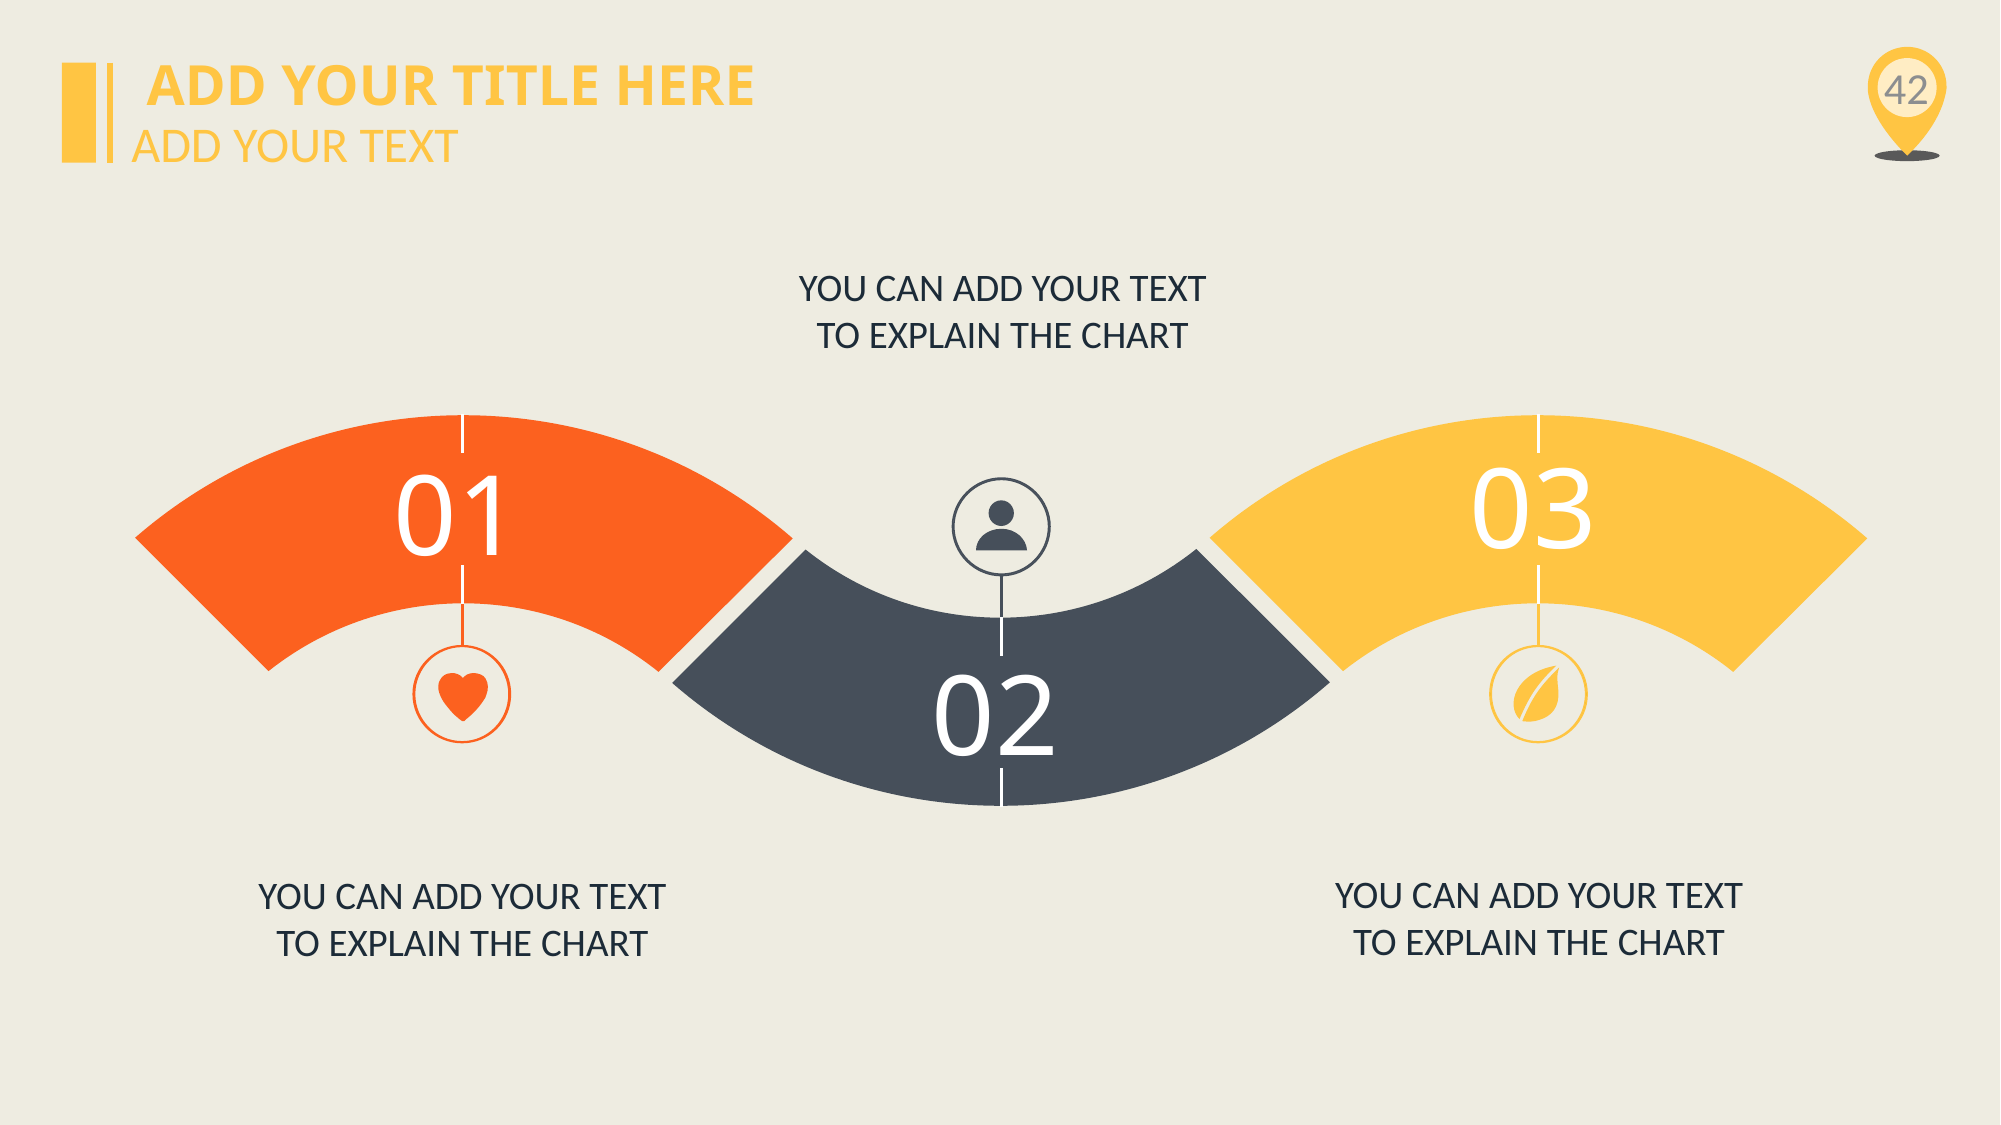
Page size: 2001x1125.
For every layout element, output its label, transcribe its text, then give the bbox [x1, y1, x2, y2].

text_box [672, 549, 1000, 806]
text_box [438, 673, 488, 722]
slide_number 42 [1673, 57, 2000, 118]
text_box [1209, 415, 1537, 672]
text_box [1489, 645, 1588, 743]
text_box 02 [917, 636, 1075, 785]
text_box [976, 528, 1028, 551]
text_box [1003, 548, 1330, 806]
text_box ADD YOUR TITLE HERE [131, 42, 772, 125]
text_box [135, 415, 461, 672]
text_box [988, 500, 1014, 527]
text_box 01 [378, 436, 536, 585]
text_box 03 [1455, 429, 1613, 579]
text_box [1539, 415, 1868, 672]
text_box YOU CAN ADD YOUR TEXT TO EXPLAIN THE CHART [1308, 862, 1769, 971]
text_box YOU CAN ADD YOUR TEXT TO EXPLAIN THE CHART [772, 255, 1233, 364]
text_box [413, 645, 511, 743]
text_box [1522, 667, 1560, 722]
text_box ADD YOUR TEXT [116, 104, 474, 180]
text_box [463, 415, 793, 672]
text_box [952, 478, 1051, 576]
text_box [60, 61, 98, 165]
text_box YOU CAN ADD YOUR TEXT TO EXPLAIN THE CHART [232, 863, 693, 972]
text_box [1513, 665, 1557, 720]
